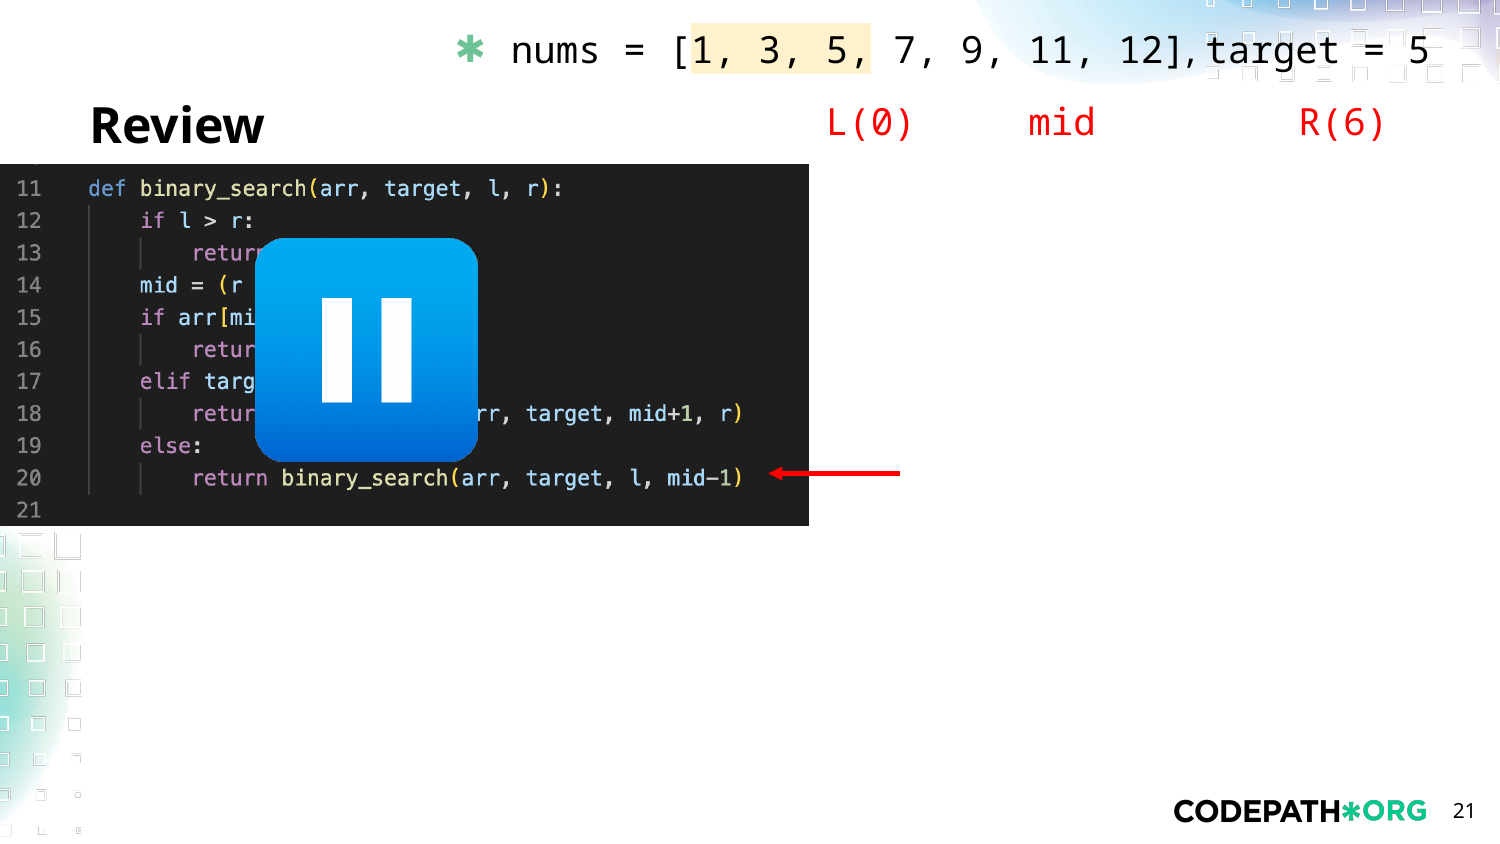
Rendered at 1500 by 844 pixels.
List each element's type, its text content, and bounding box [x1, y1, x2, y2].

picture [1173, 799, 1401, 823]
text_box nums = [1, 3, 5, 7, 9, 11, 12], target = 5 L(0) mid R(6) [420, 3, 1491, 159]
picture [0, 164, 809, 844]
title Review [74, 78, 1426, 173]
slide_number ‹#› [1401, 786, 1492, 837]
picture [950, 0, 1500, 96]
